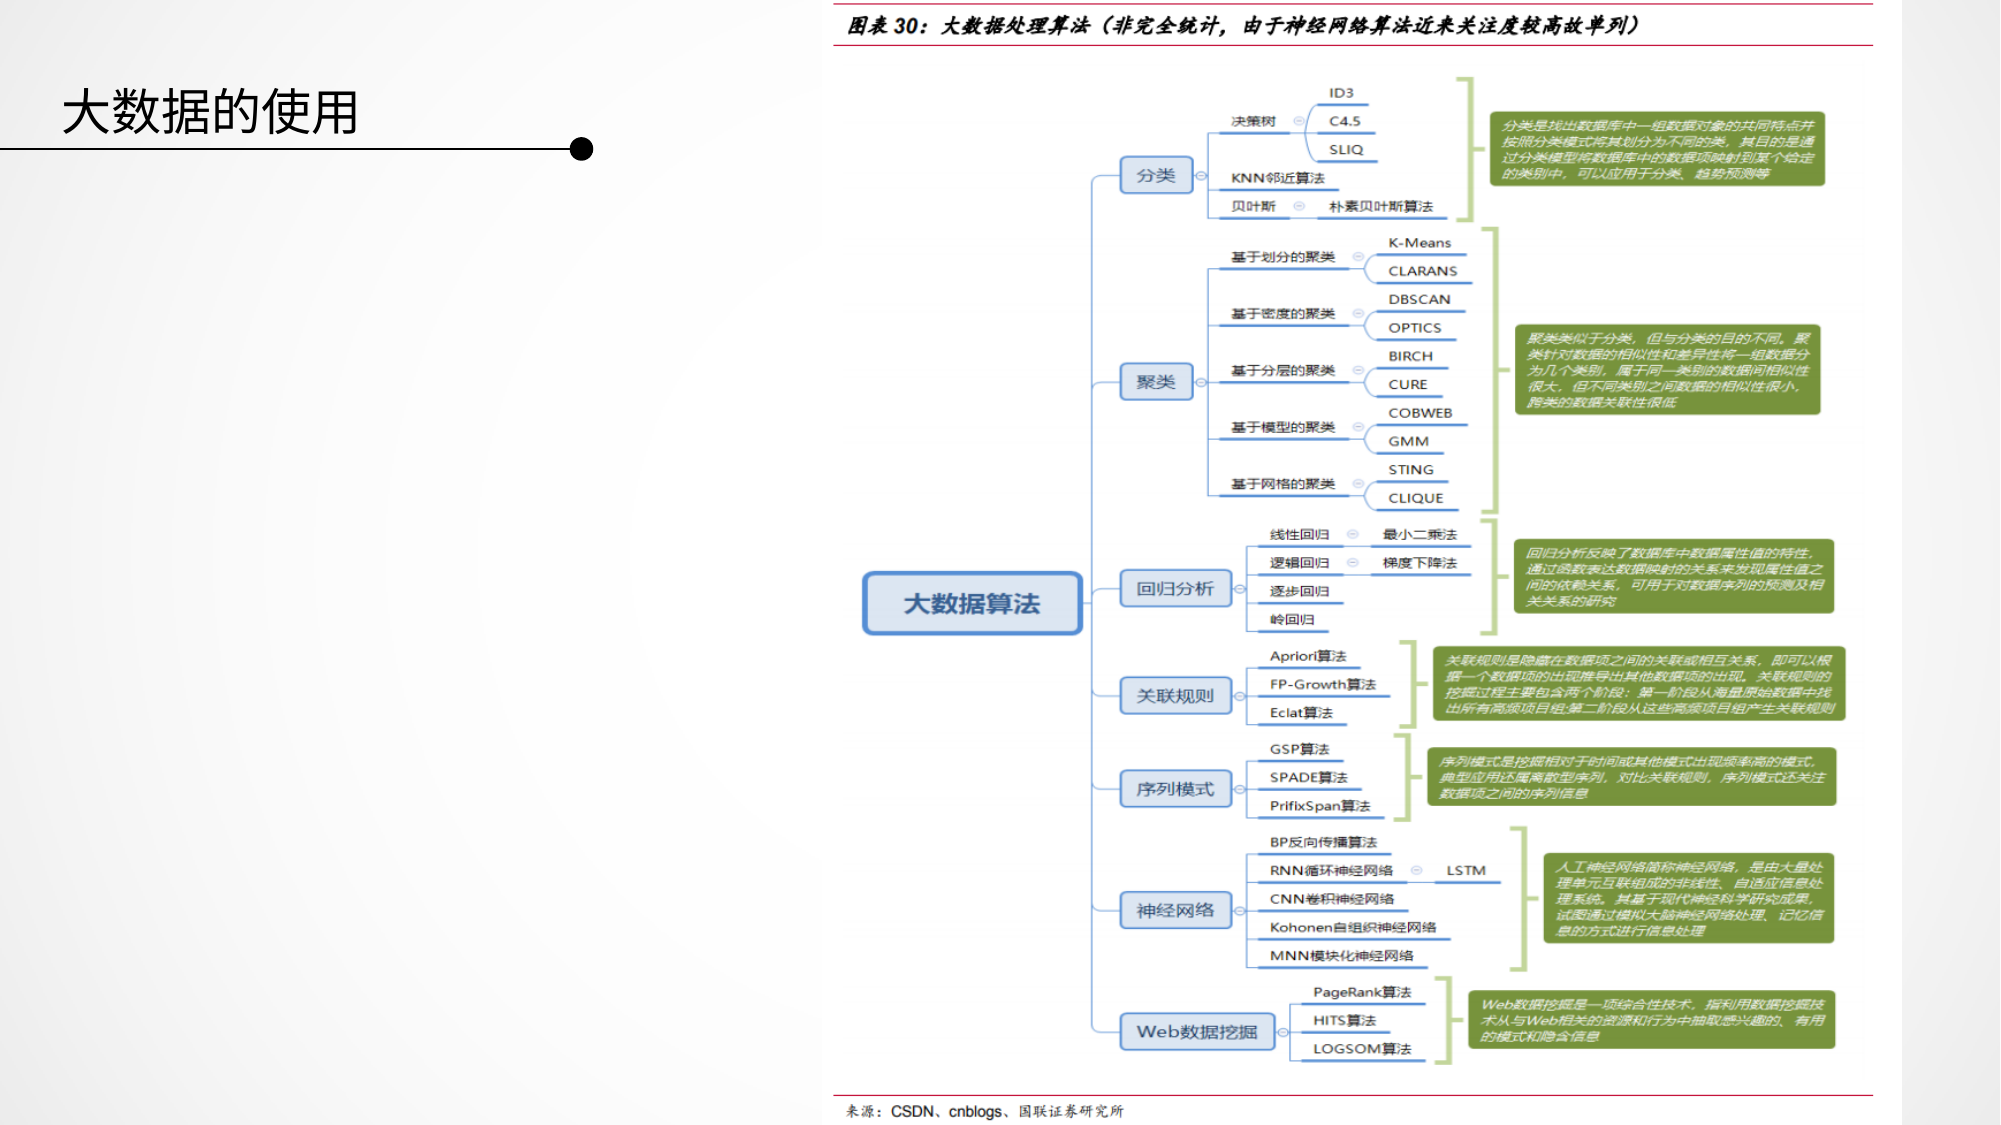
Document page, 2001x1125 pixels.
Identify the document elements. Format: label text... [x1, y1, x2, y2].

text_box [567, 135, 596, 163]
text_box 大数据的使用 [46, 73, 566, 148]
picture [822, 0, 1903, 1125]
